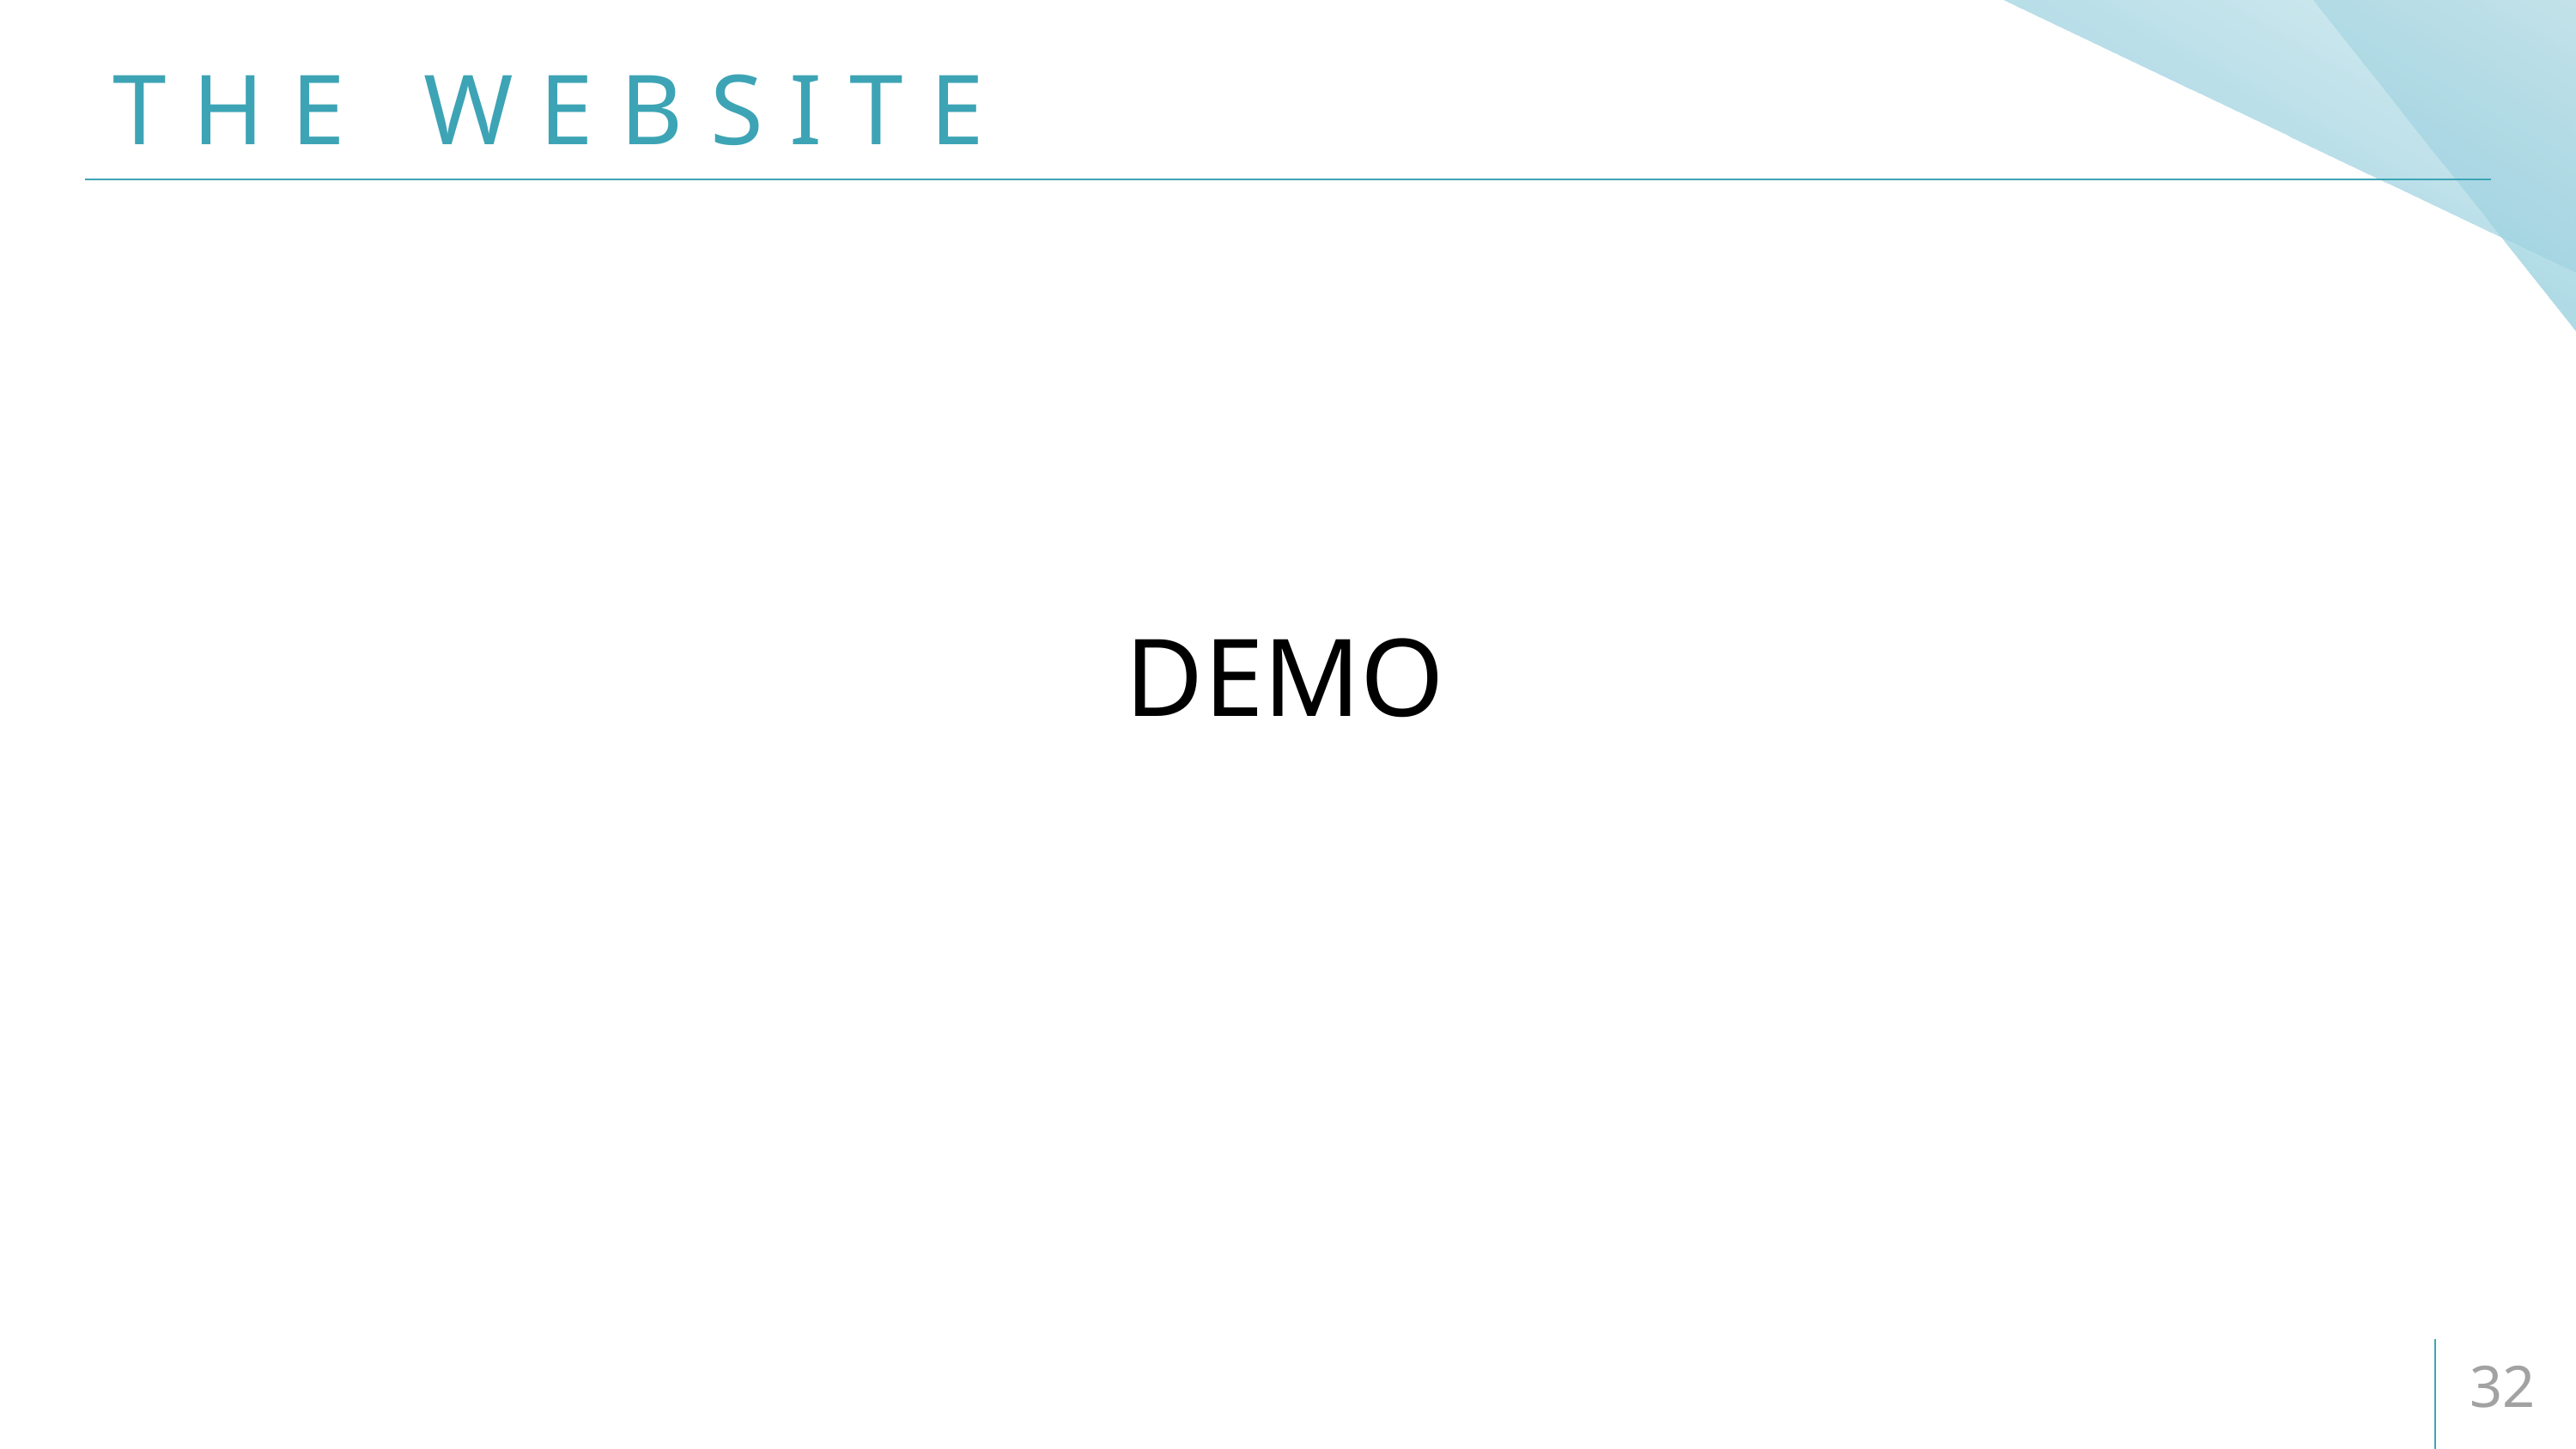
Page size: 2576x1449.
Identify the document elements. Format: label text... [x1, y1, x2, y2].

title THE WEBSITE [89, 27, 2448, 186]
list DEMO [154, 572, 2416, 1029]
slide_number 32 [2446, 1350, 2575, 1428]
